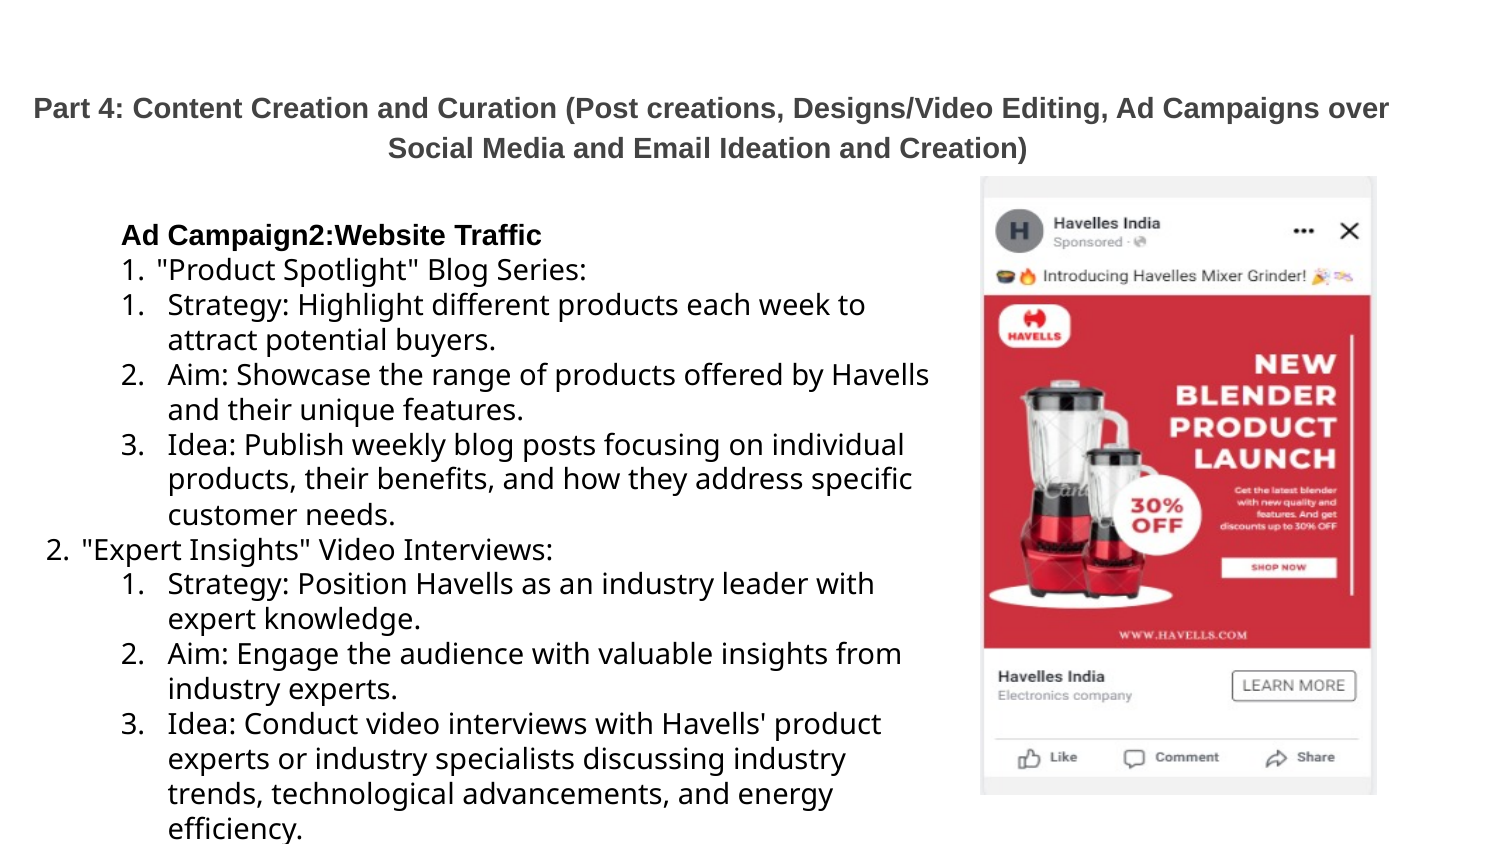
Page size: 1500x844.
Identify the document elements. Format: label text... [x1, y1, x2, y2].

text_box Part 4: Content Creation and Curation (Post creations, Designs/Video Editing, Ad Campaigns over Social Media and Email Ideation and Creation) [0, 69, 1433, 180]
picture [980, 175, 1377, 795]
text_box Ad Campaign2:Website Traffic "Product Spotlight" Blog Series: Strategy: Highlight different products each week to attract potential buyers. Aim: Showcase the range of products offered by Havells and their unique features. Idea: Publish weekly blog posts focusing on individual products, their benefits, and how they address specific customer needs. "Expert Insights" Video Interviews: Strategy: Position Havells as an industry leader with expert knowledge. Aim: Engage the audience with valuable insights from industry experts. Idea: Conduct video interviews with Havells' product experts or industry specialists discussing industry trends, technological advancements, and energy efficiency. [30, 201, 958, 844]
